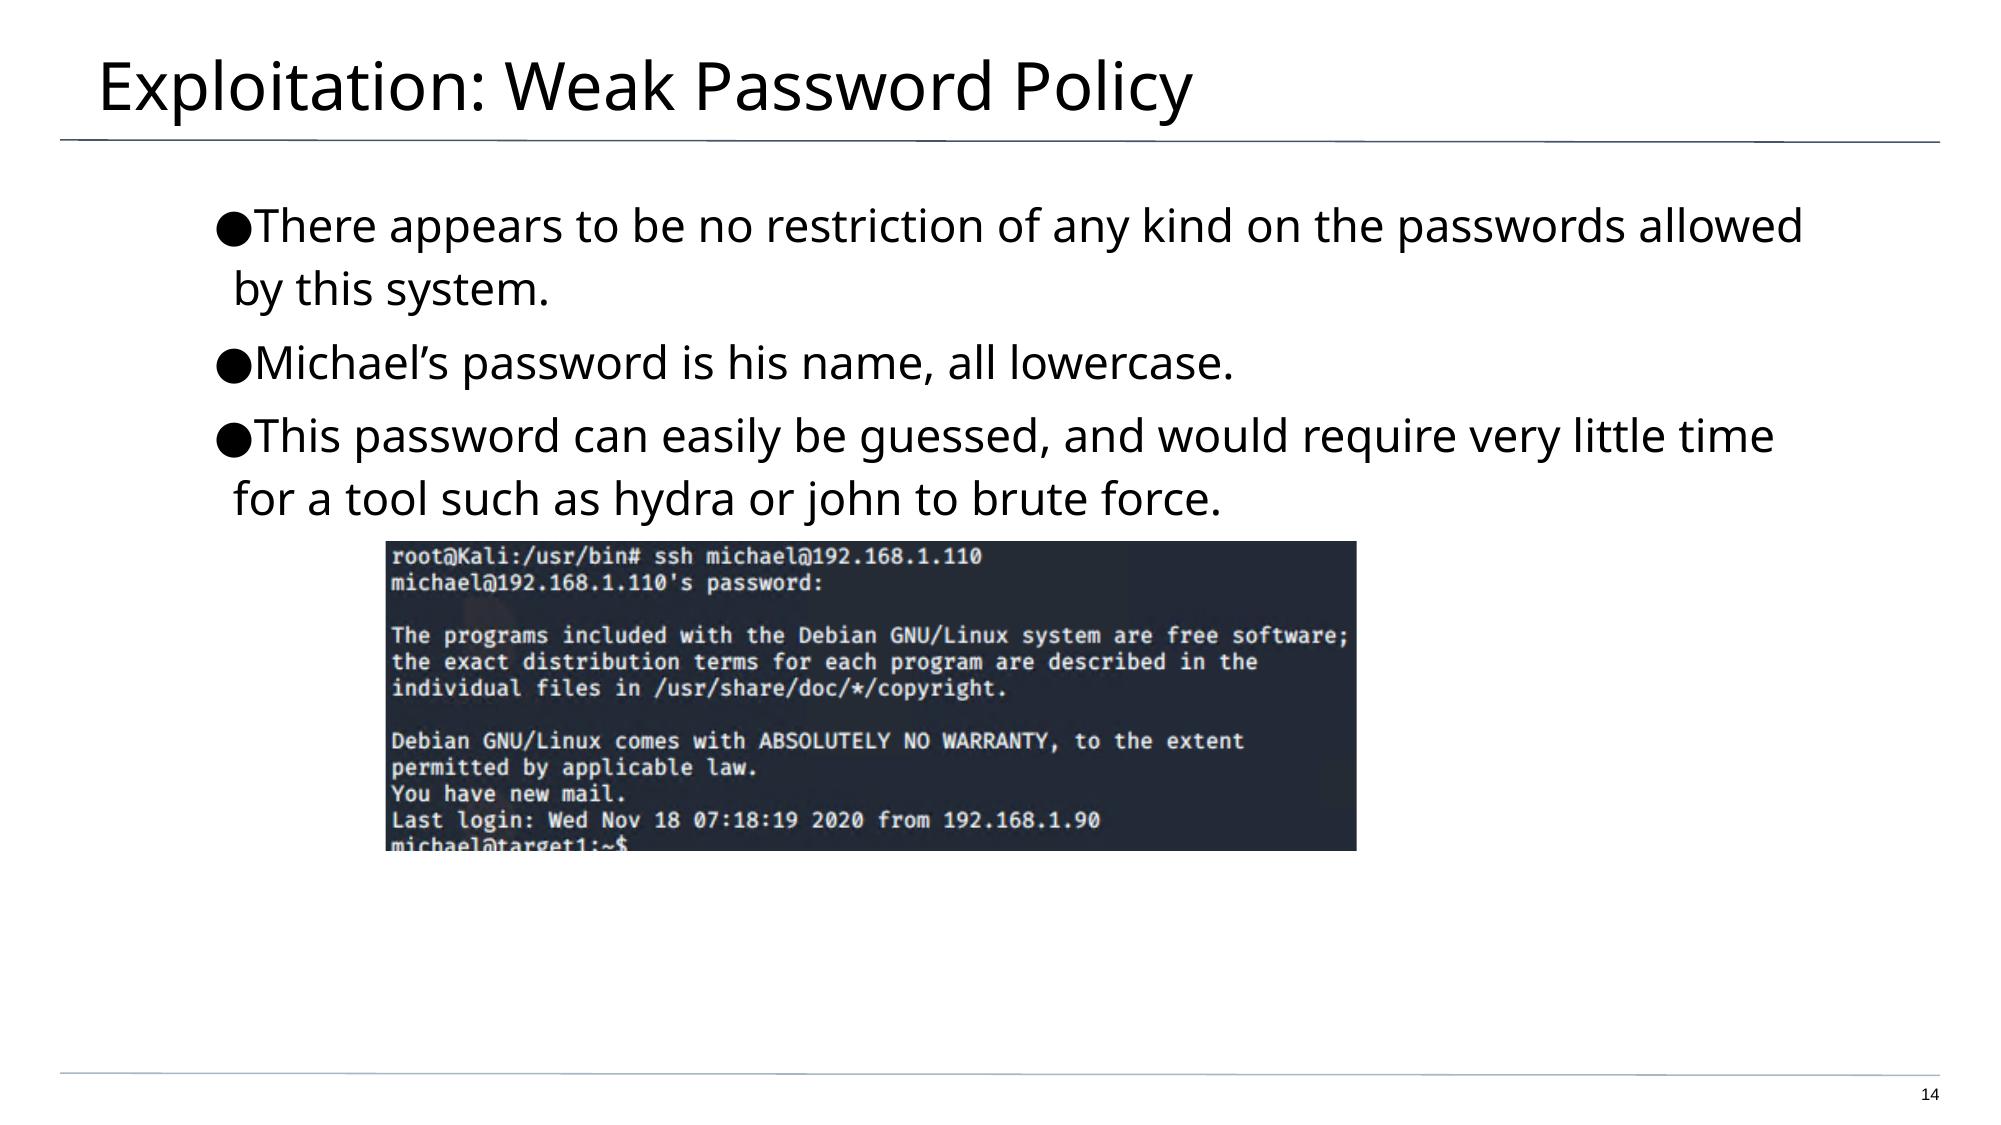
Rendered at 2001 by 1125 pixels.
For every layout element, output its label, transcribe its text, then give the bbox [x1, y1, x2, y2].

slide_number ‹#› [1882, 1084, 1940, 1108]
list There appears to be no restriction of any kind on the passwords allowed by this system. Michael’s password is his name, all lowercase. This password can easily be guessed, and would require very little time for a tool such as hydra or john to brute force. [57, 188, 1940, 998]
title Exploitation: Weak Password Policy [0, 4, 2000, 121]
picture [385, 541, 1357, 851]
